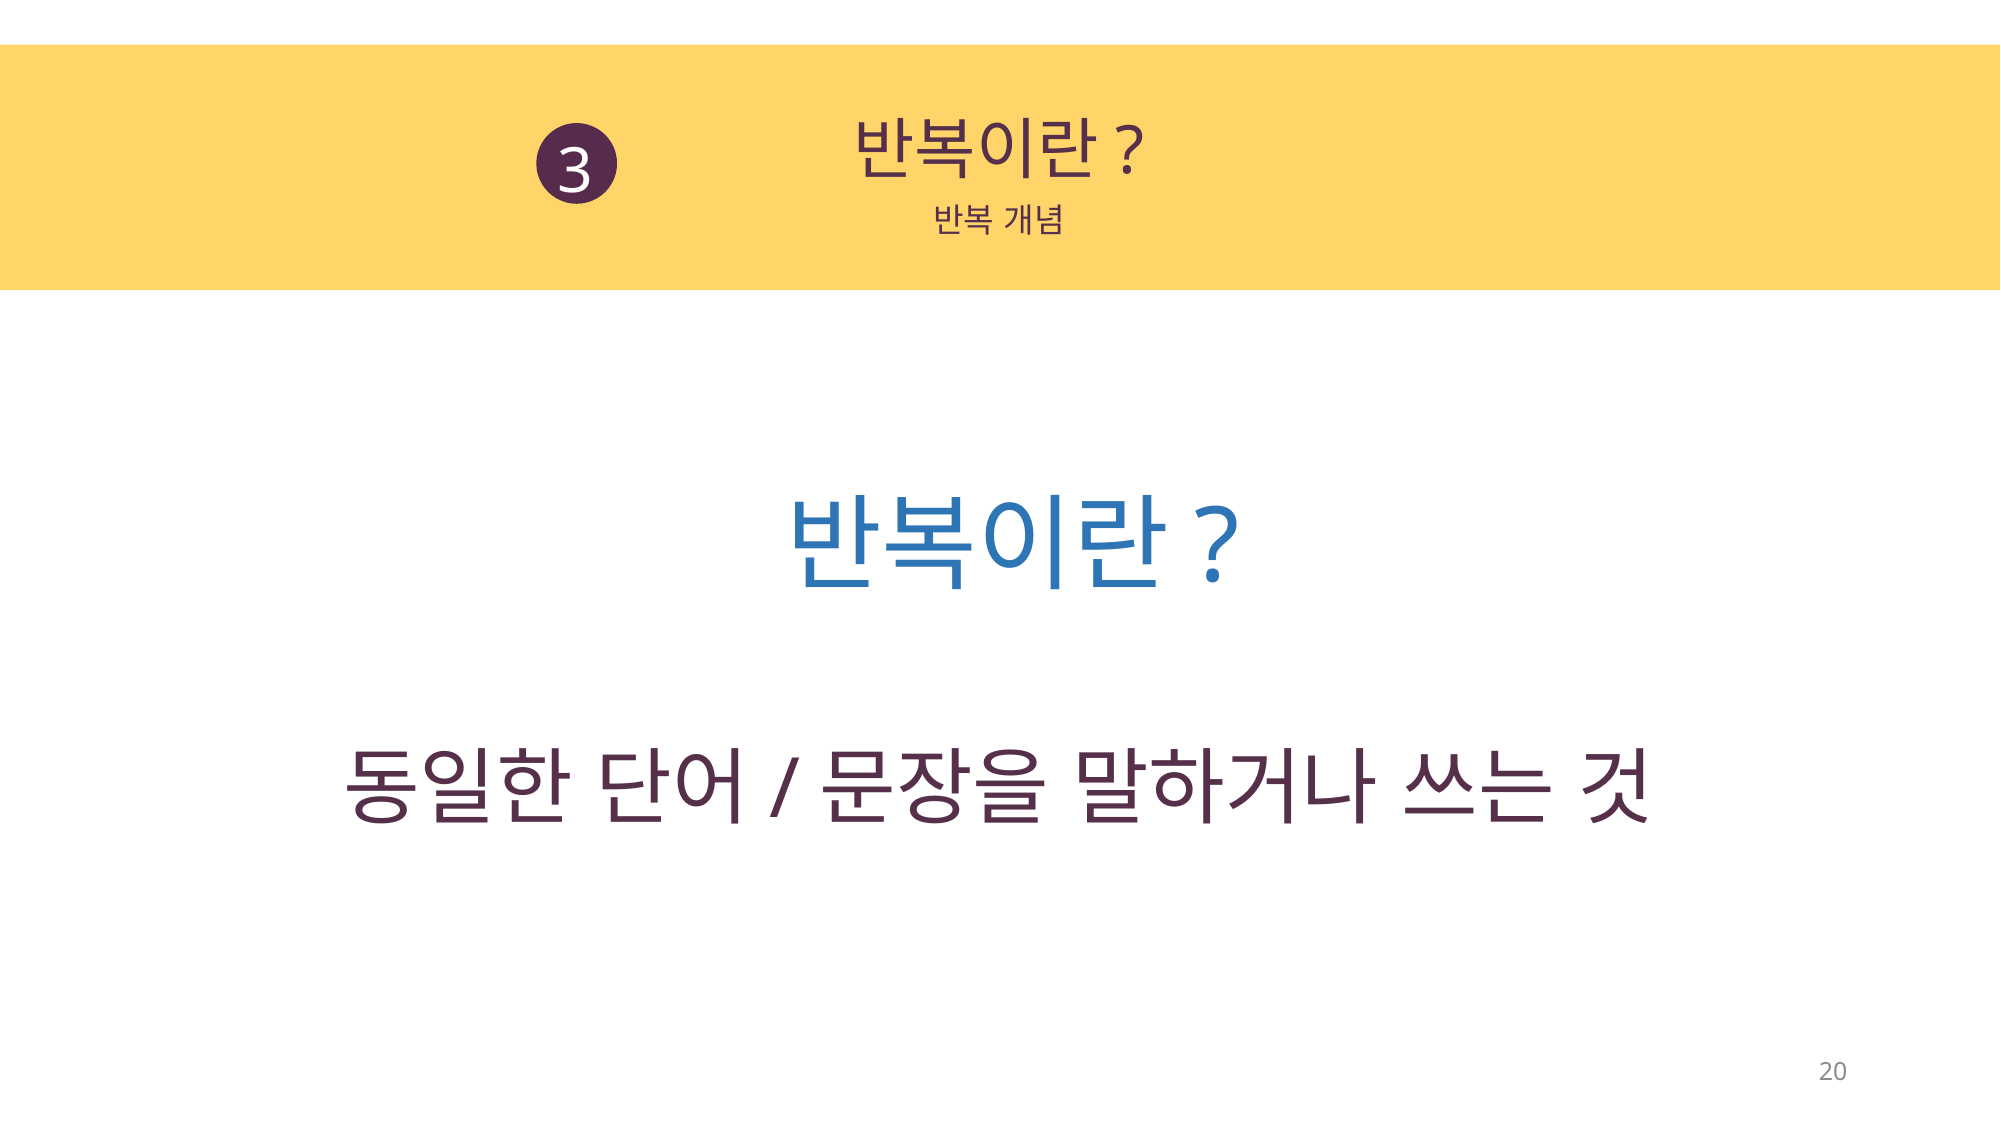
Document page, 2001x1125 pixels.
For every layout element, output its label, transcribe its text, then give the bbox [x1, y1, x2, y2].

text_box 반복이란? [701, 106, 1298, 187]
slide_number 20 [1412, 1042, 1863, 1103]
text_box [0, 44, 2000, 291]
text_box 반복이란? [238, 476, 1788, 602]
text_box 반복 개념 [933, 199, 1065, 240]
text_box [536, 123, 618, 206]
text_box 동일한 단어/문장을 말하거나 쓰는 것 [224, 733, 1774, 834]
